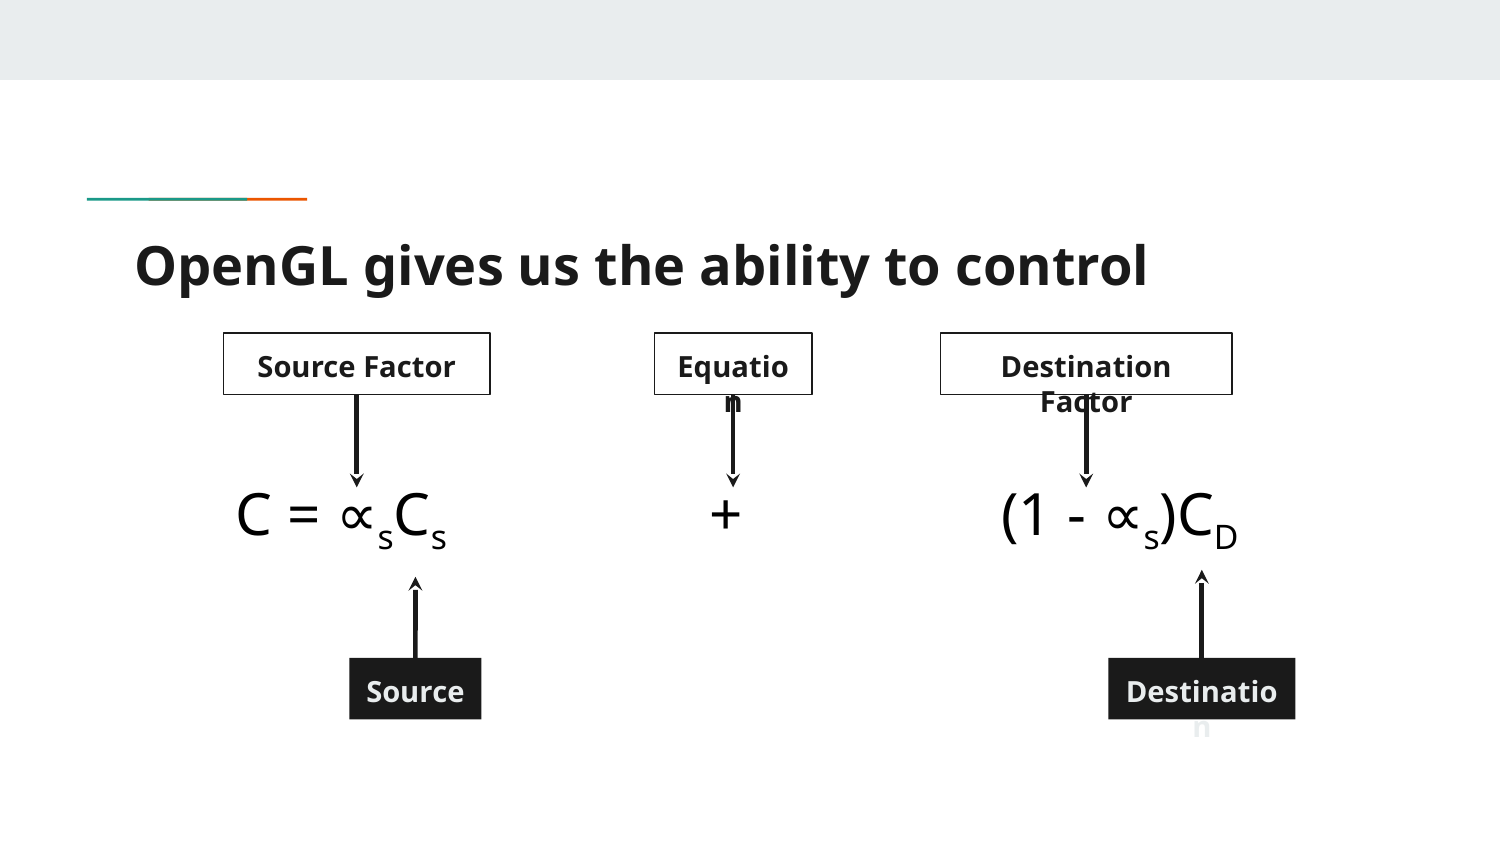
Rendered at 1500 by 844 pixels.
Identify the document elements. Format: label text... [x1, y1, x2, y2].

text_box Source [349, 657, 482, 720]
text_box Destination Factor [940, 333, 1233, 395]
text_box Equation [654, 333, 812, 395]
text_box C = ∝sCs + (1 - ∝s)CD [149, 459, 1325, 575]
text_box Source Factor [223, 333, 490, 395]
title OpenGL gives us the ability to control [119, 216, 1381, 305]
text_box Destination [1108, 657, 1296, 720]
